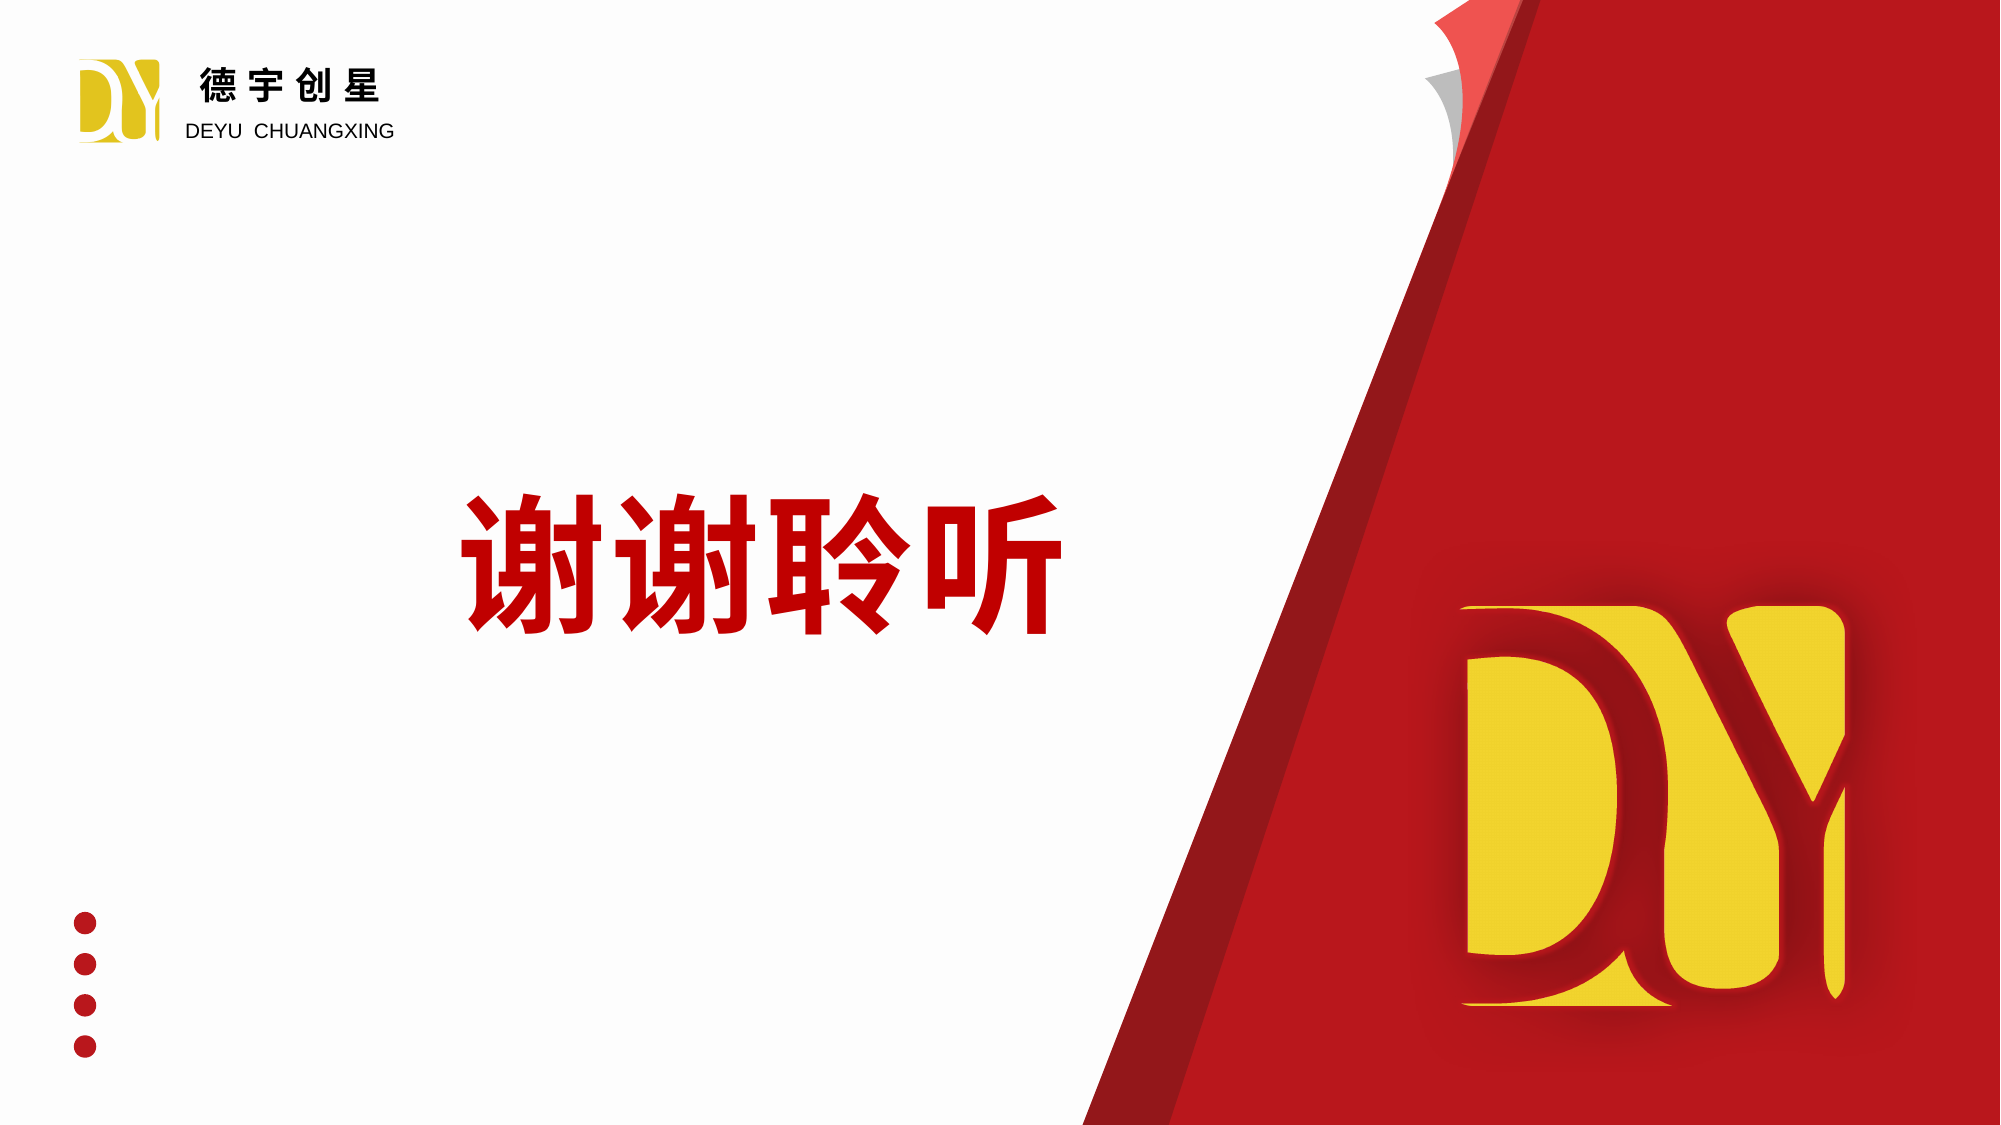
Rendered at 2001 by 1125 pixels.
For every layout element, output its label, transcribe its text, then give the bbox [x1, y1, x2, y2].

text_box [1082, 0, 2000, 1125]
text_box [73, 911, 97, 1058]
text_box 谢谢聆听 [441, 464, 1082, 659]
picture [1434, 585, 1880, 1017]
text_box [73, 55, 416, 151]
